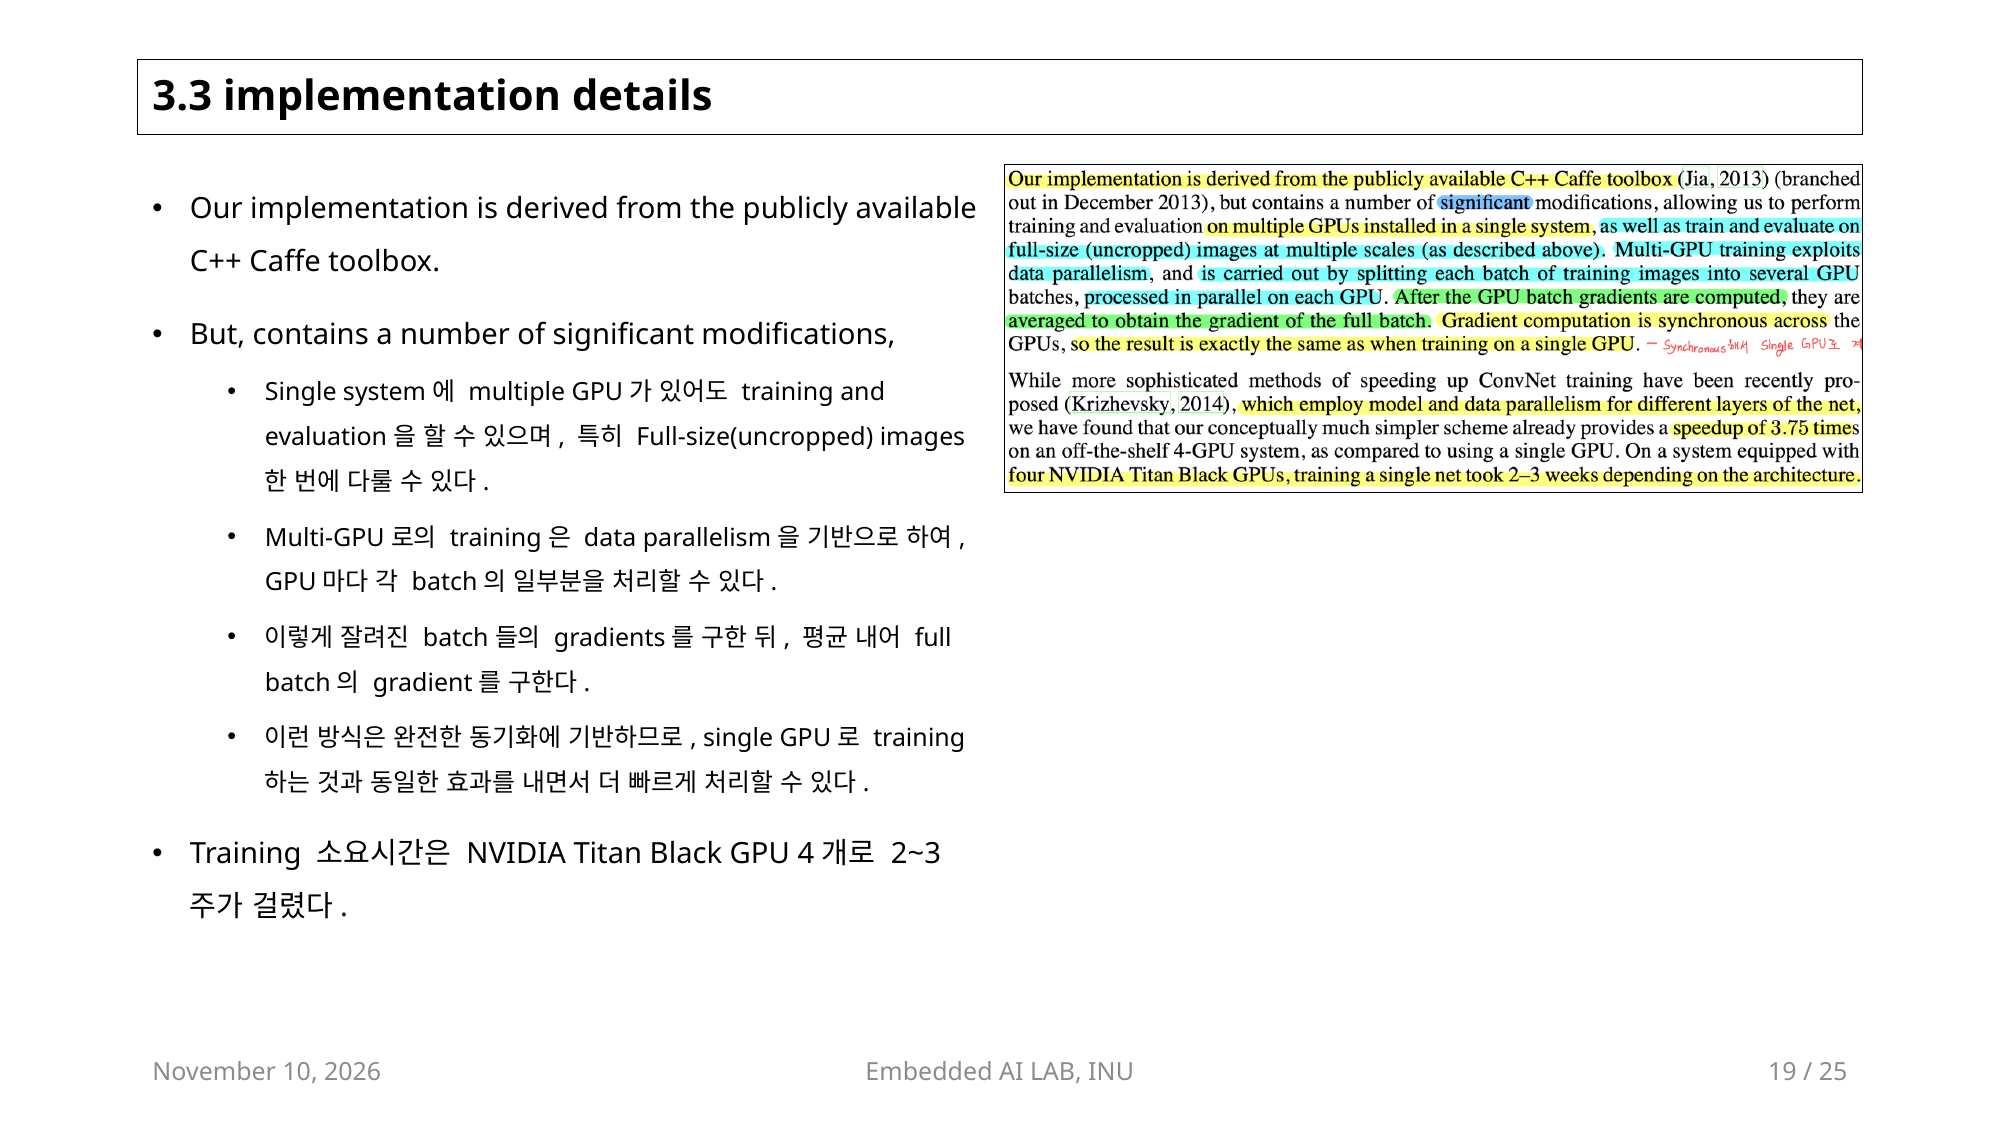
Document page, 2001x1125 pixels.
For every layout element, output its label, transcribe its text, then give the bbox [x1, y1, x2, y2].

slide_number 19 / 25 [1412, 1042, 1863, 1103]
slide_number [137, 1042, 588, 1103]
picture [1004, 164, 1863, 493]
list Our implementation is derived from the publicly available C++ Caffe toolbox. But, contains a number of significant modifications, Single system에 multiple GPU가 있어도 training and evaluation을 할 수 있으며, 특히 Full-size(uncropped) images 한 번에 다룰 수 있다. Multi-GPU로의 training은 data parallelism을 기반으로 하여, GPU마다 각 batch의 일부분을 처리할 수 있다. 이렇게 잘려진 batch들의 gradients를 구한 뒤, 평균 내어 full batch의 gradient를 구한다. 이런 방식은 완전한 동기화에 기반하므로, single GPU로 training 하는 것과 동일한 효과를 내면서 더 빠르게 처리할 수 있다. Training 소요시간은 NVIDIA Titan Black GPU 4개로 2~3주가 걸렸다. [137, 164, 1000, 1014]
footer Embedded AI LAB, INU [662, 1042, 1338, 1103]
title 3.3 implementation details [137, 59, 1863, 135]
